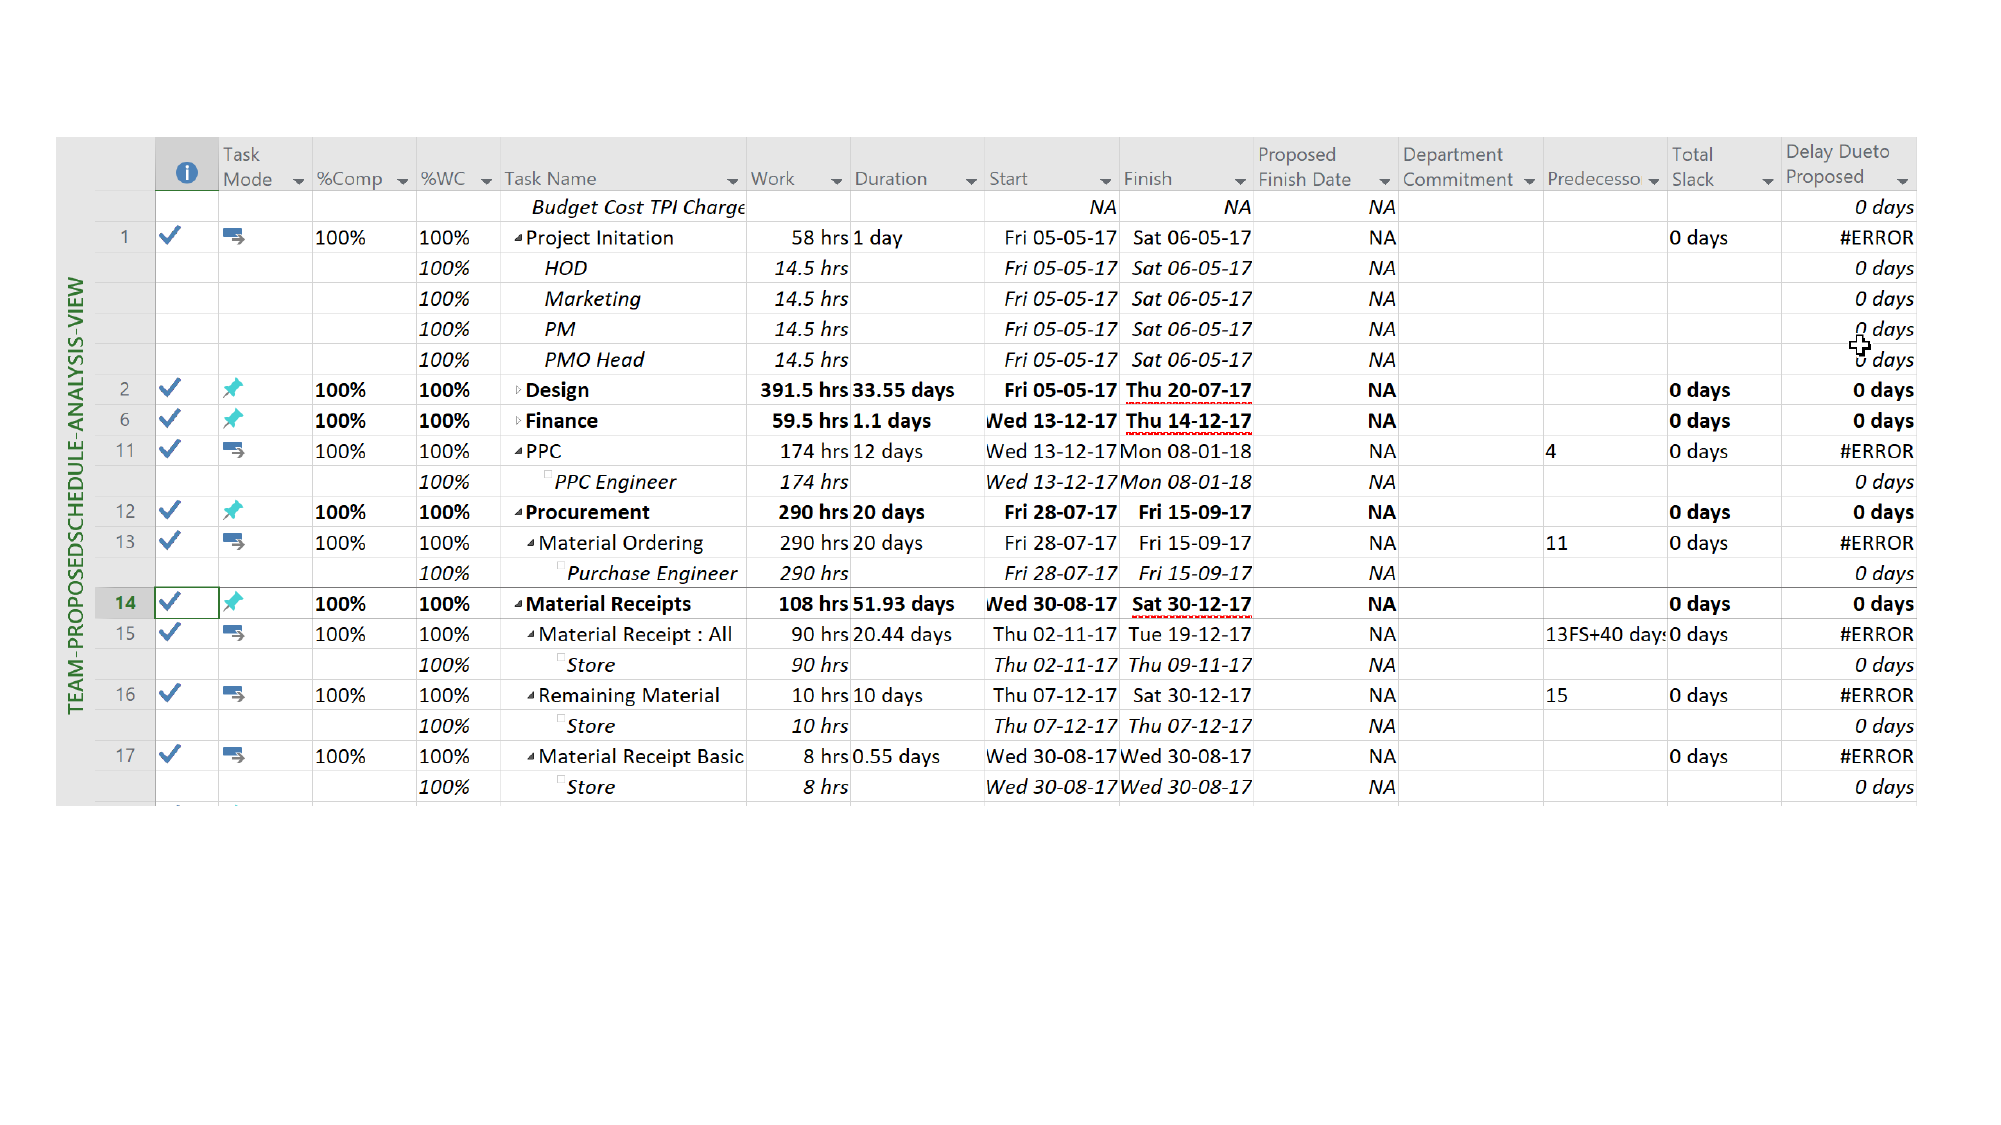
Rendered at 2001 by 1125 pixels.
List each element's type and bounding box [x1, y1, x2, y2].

picture [56, 137, 1917, 806]
